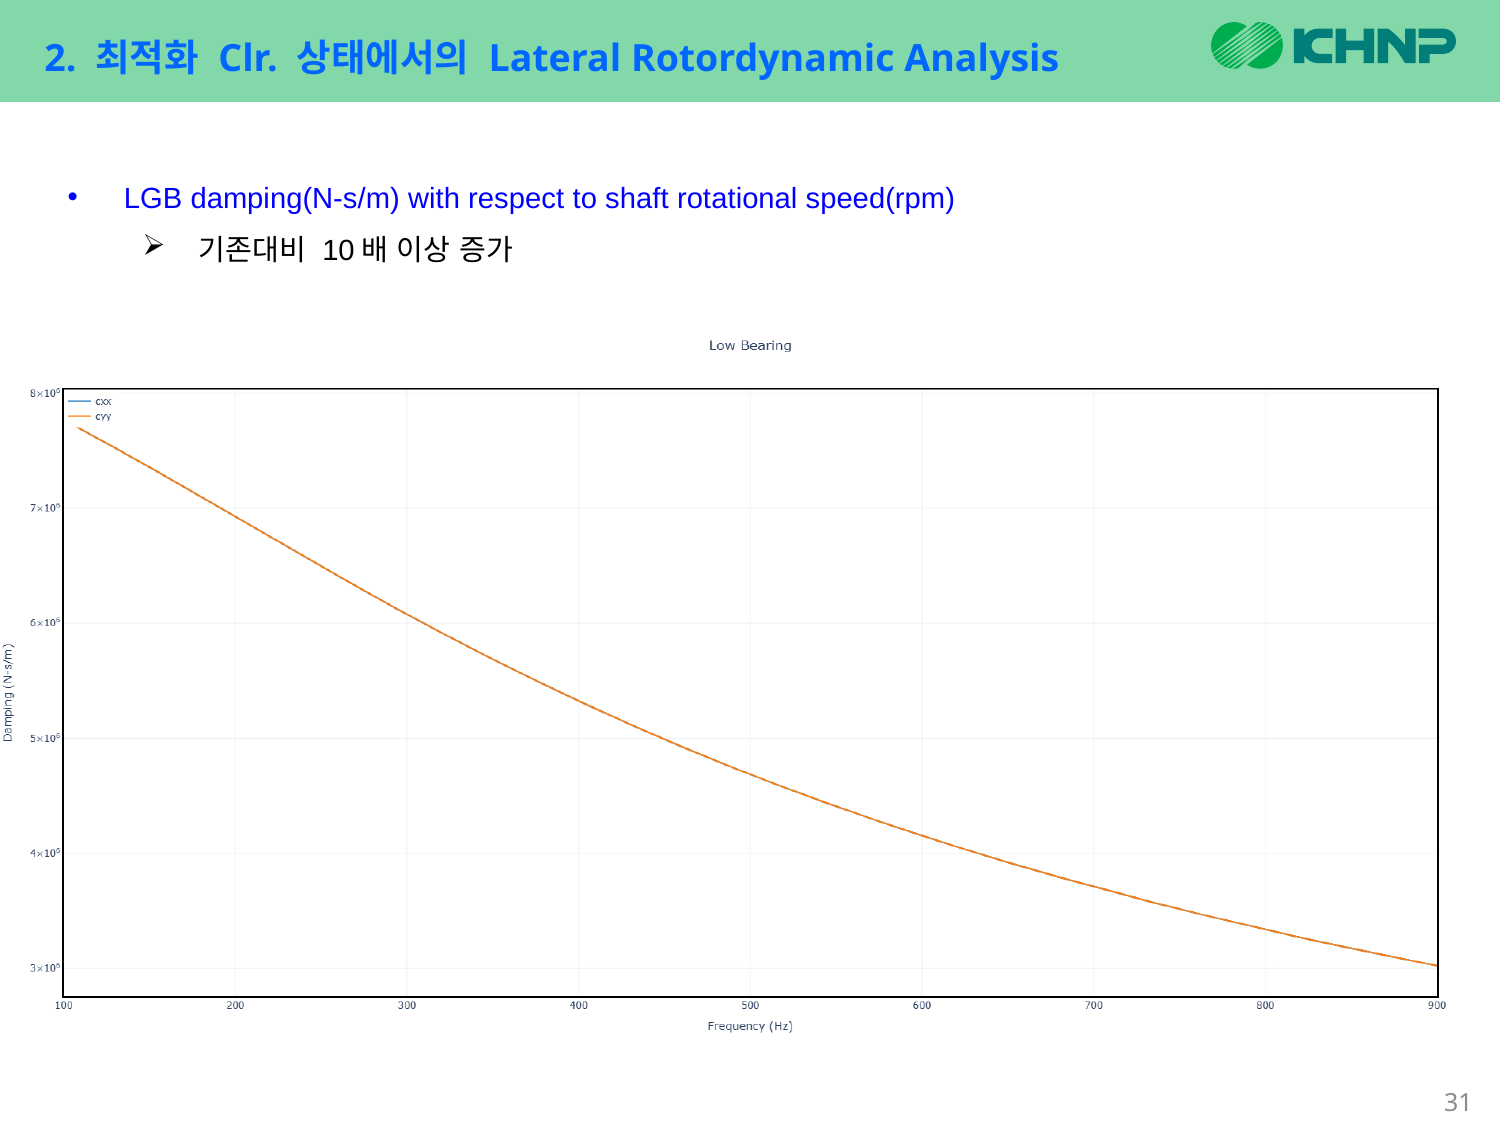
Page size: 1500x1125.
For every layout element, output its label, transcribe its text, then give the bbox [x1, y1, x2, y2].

picture [0, 309, 1500, 1059]
text_box 2. 최적화 Clr. 상태에서의 Lateral Rotordynamic Analysis [29, 26, 1500, 87]
slide_number 31 [1175, 1066, 1488, 1125]
text_box LGB damping(N-s/m) with respect to shaft rotational speed(rpm) 기존대비 10배 이상 증가 [52, 154, 1424, 274]
